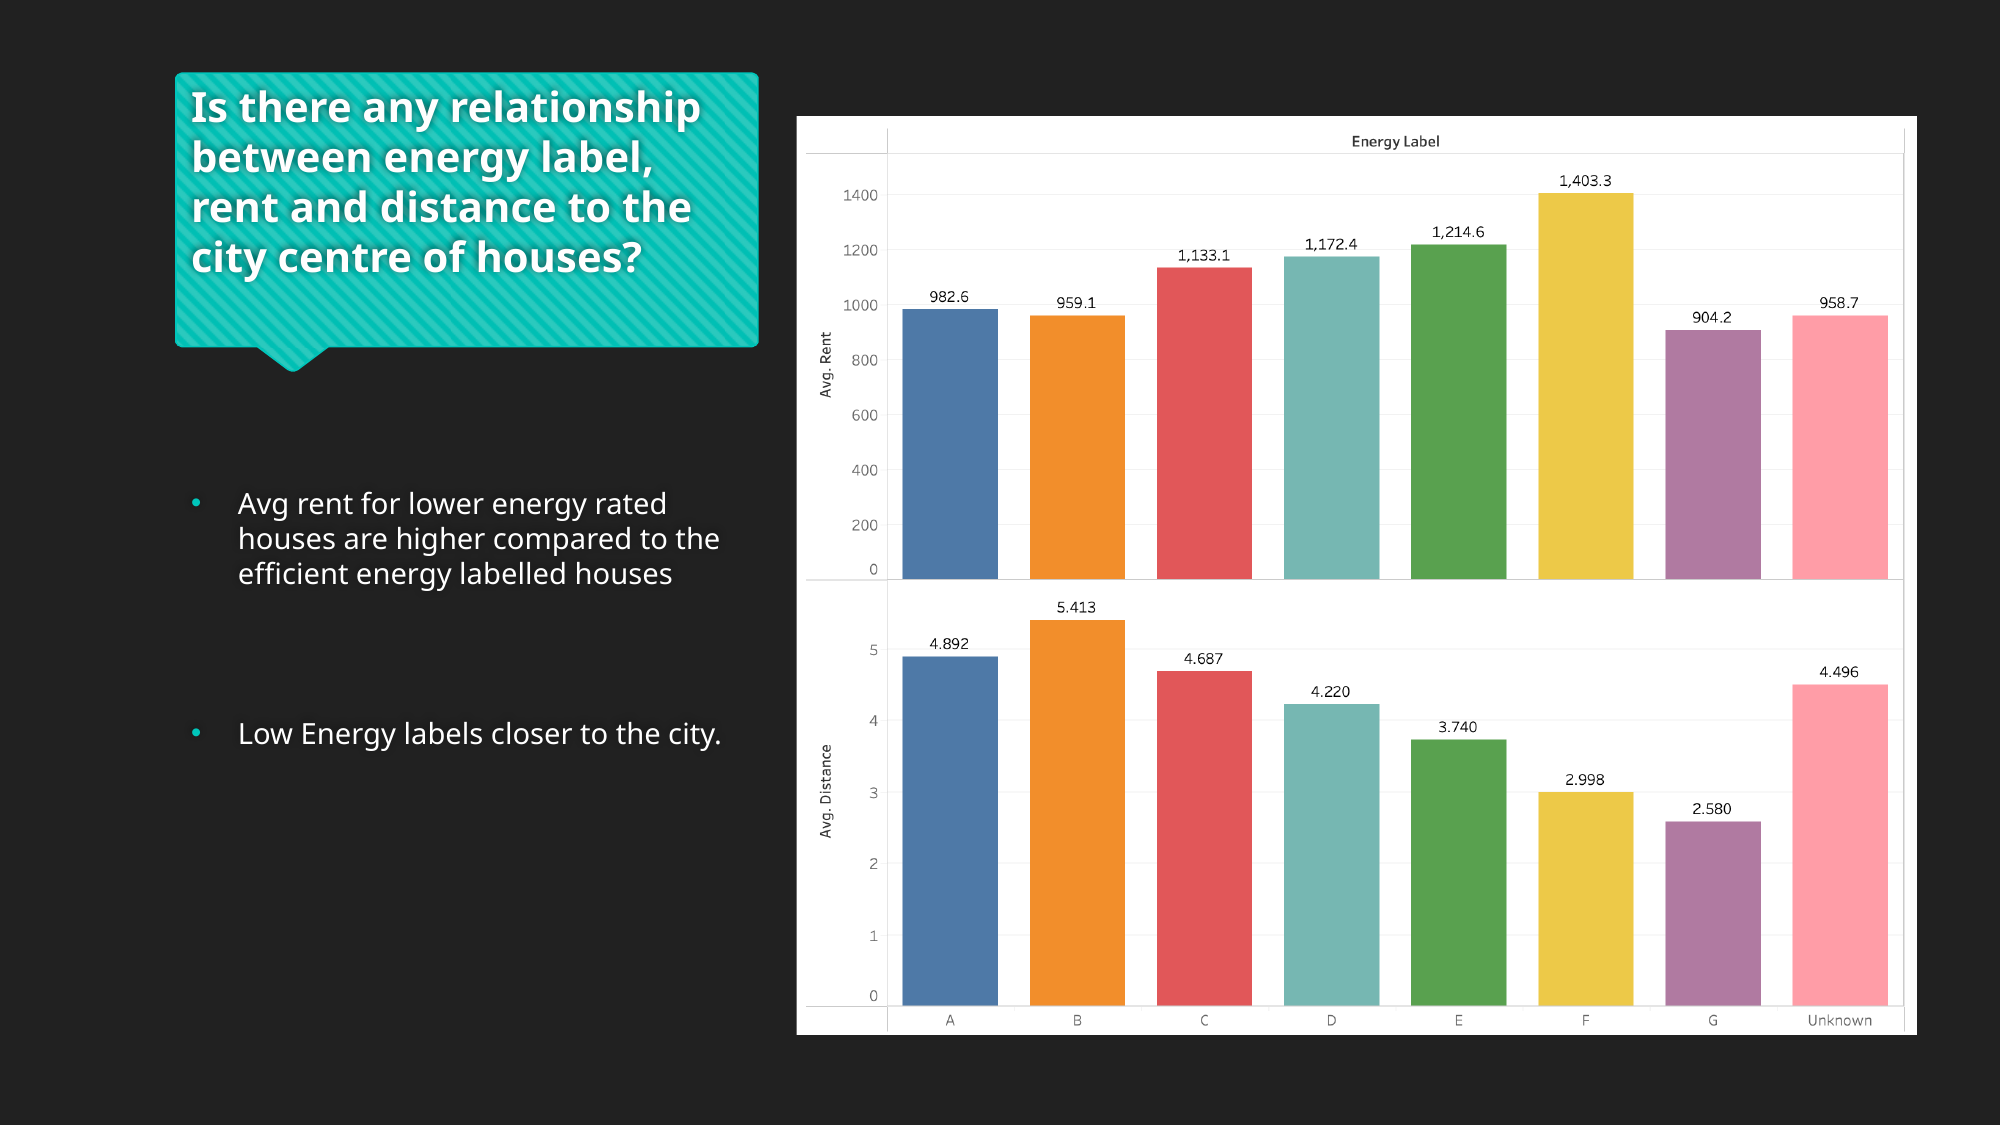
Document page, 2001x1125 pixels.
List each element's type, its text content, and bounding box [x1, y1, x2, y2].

list Avg rent for lower energy rated houses are higher compared to the efficient energy labelled houses Low Energy labels closer to the city. [176, 370, 758, 962]
picture [796, 116, 1917, 1035]
title Is there any relationship between energy label, rent and distance to the city centre of houses? [176, 73, 758, 339]
